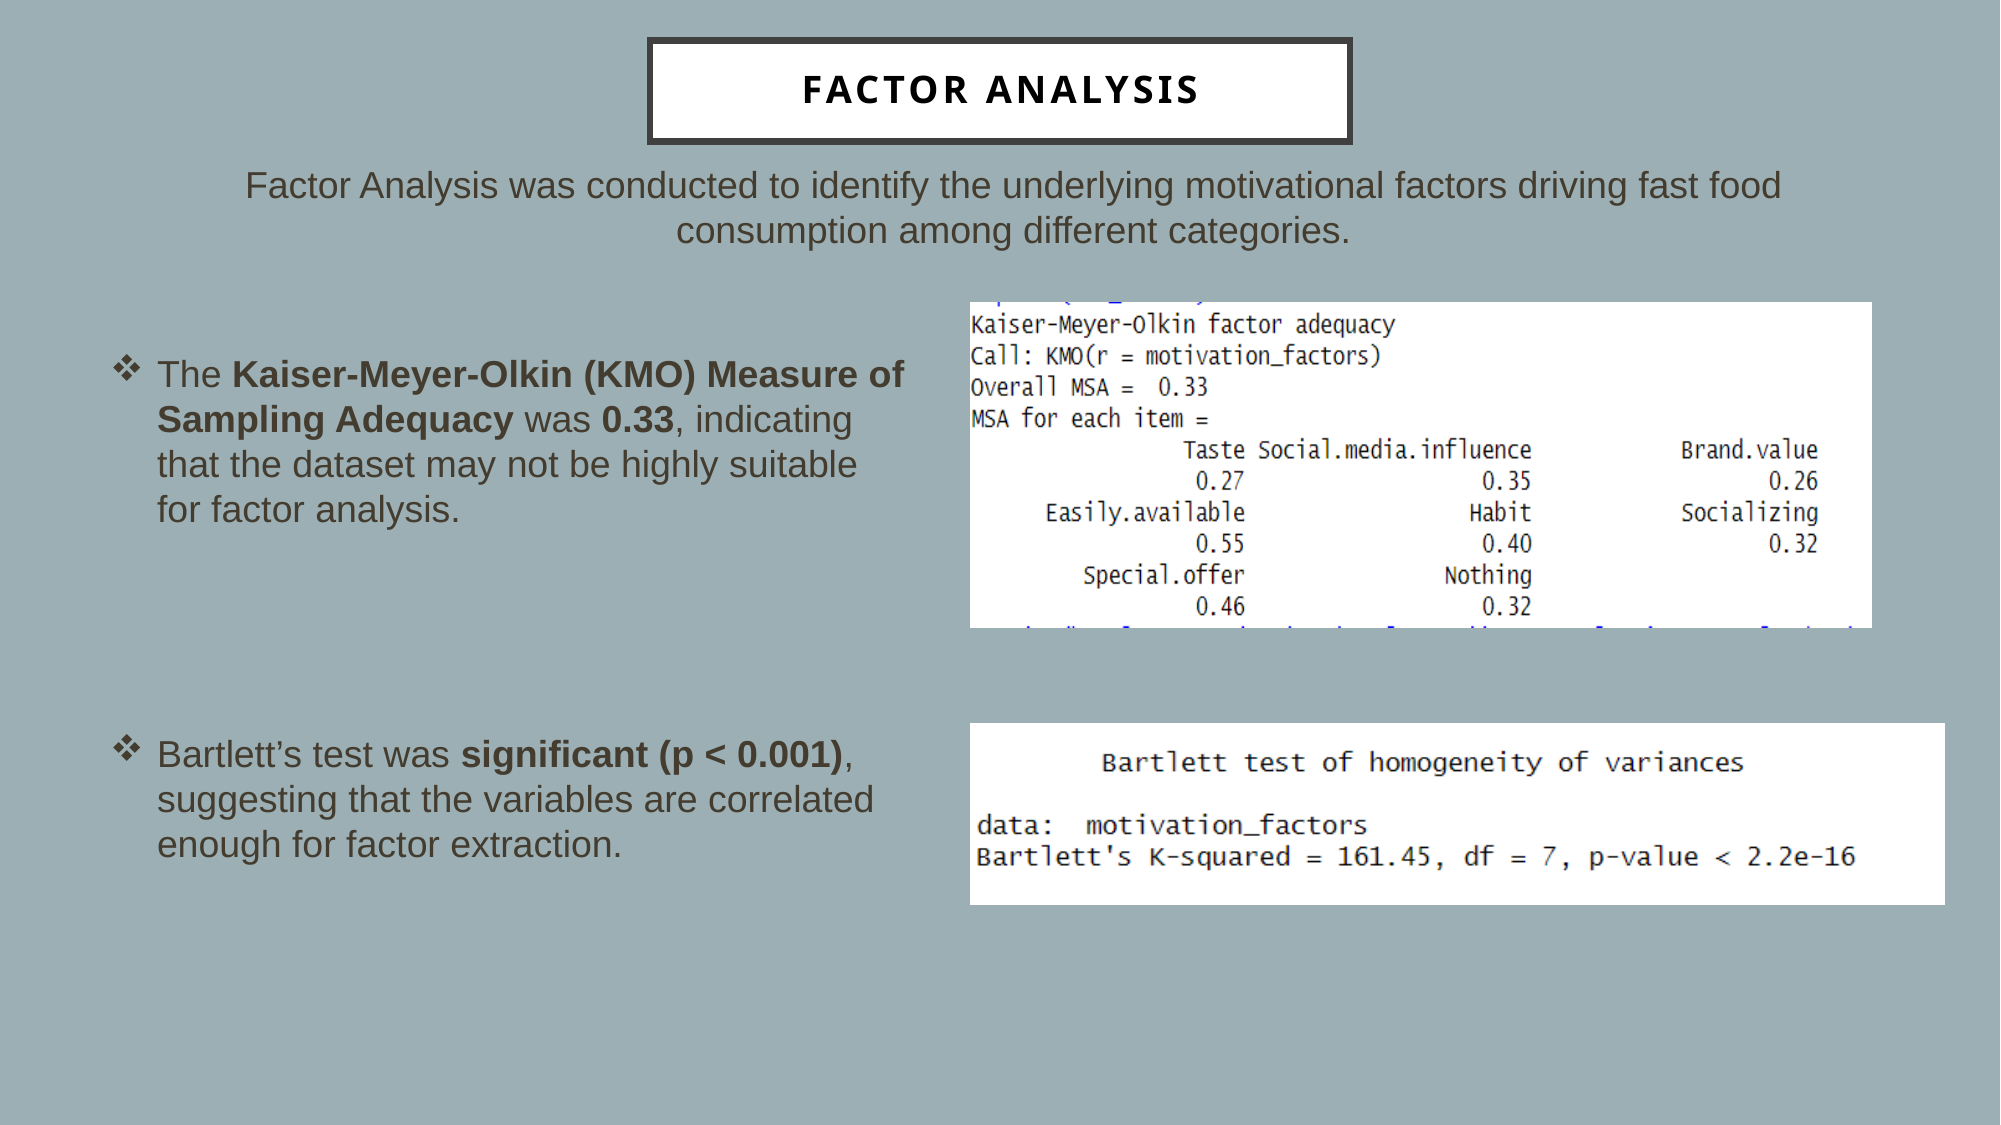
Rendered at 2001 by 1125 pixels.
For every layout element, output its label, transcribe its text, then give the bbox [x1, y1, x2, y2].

picture [970, 302, 1872, 628]
picture [970, 723, 1945, 905]
text_box The Kaiser-Meyer-Olkin (KMO) Measure of Sampling Adequacy was 0.33, indicating that the dataset may not be highly suitable for factor analysis. [95, 342, 926, 538]
title Factor Analysis [647, 37, 1353, 145]
subtitle Factor Analysis was conducted to identify the underlying motivational factors driving fast food consumption among different categories. [135, 153, 1892, 277]
text_box Bartlett’s test was significant (p < 0.001), suggesting that the variables are correlated enough for factor extraction. [95, 723, 926, 873]
